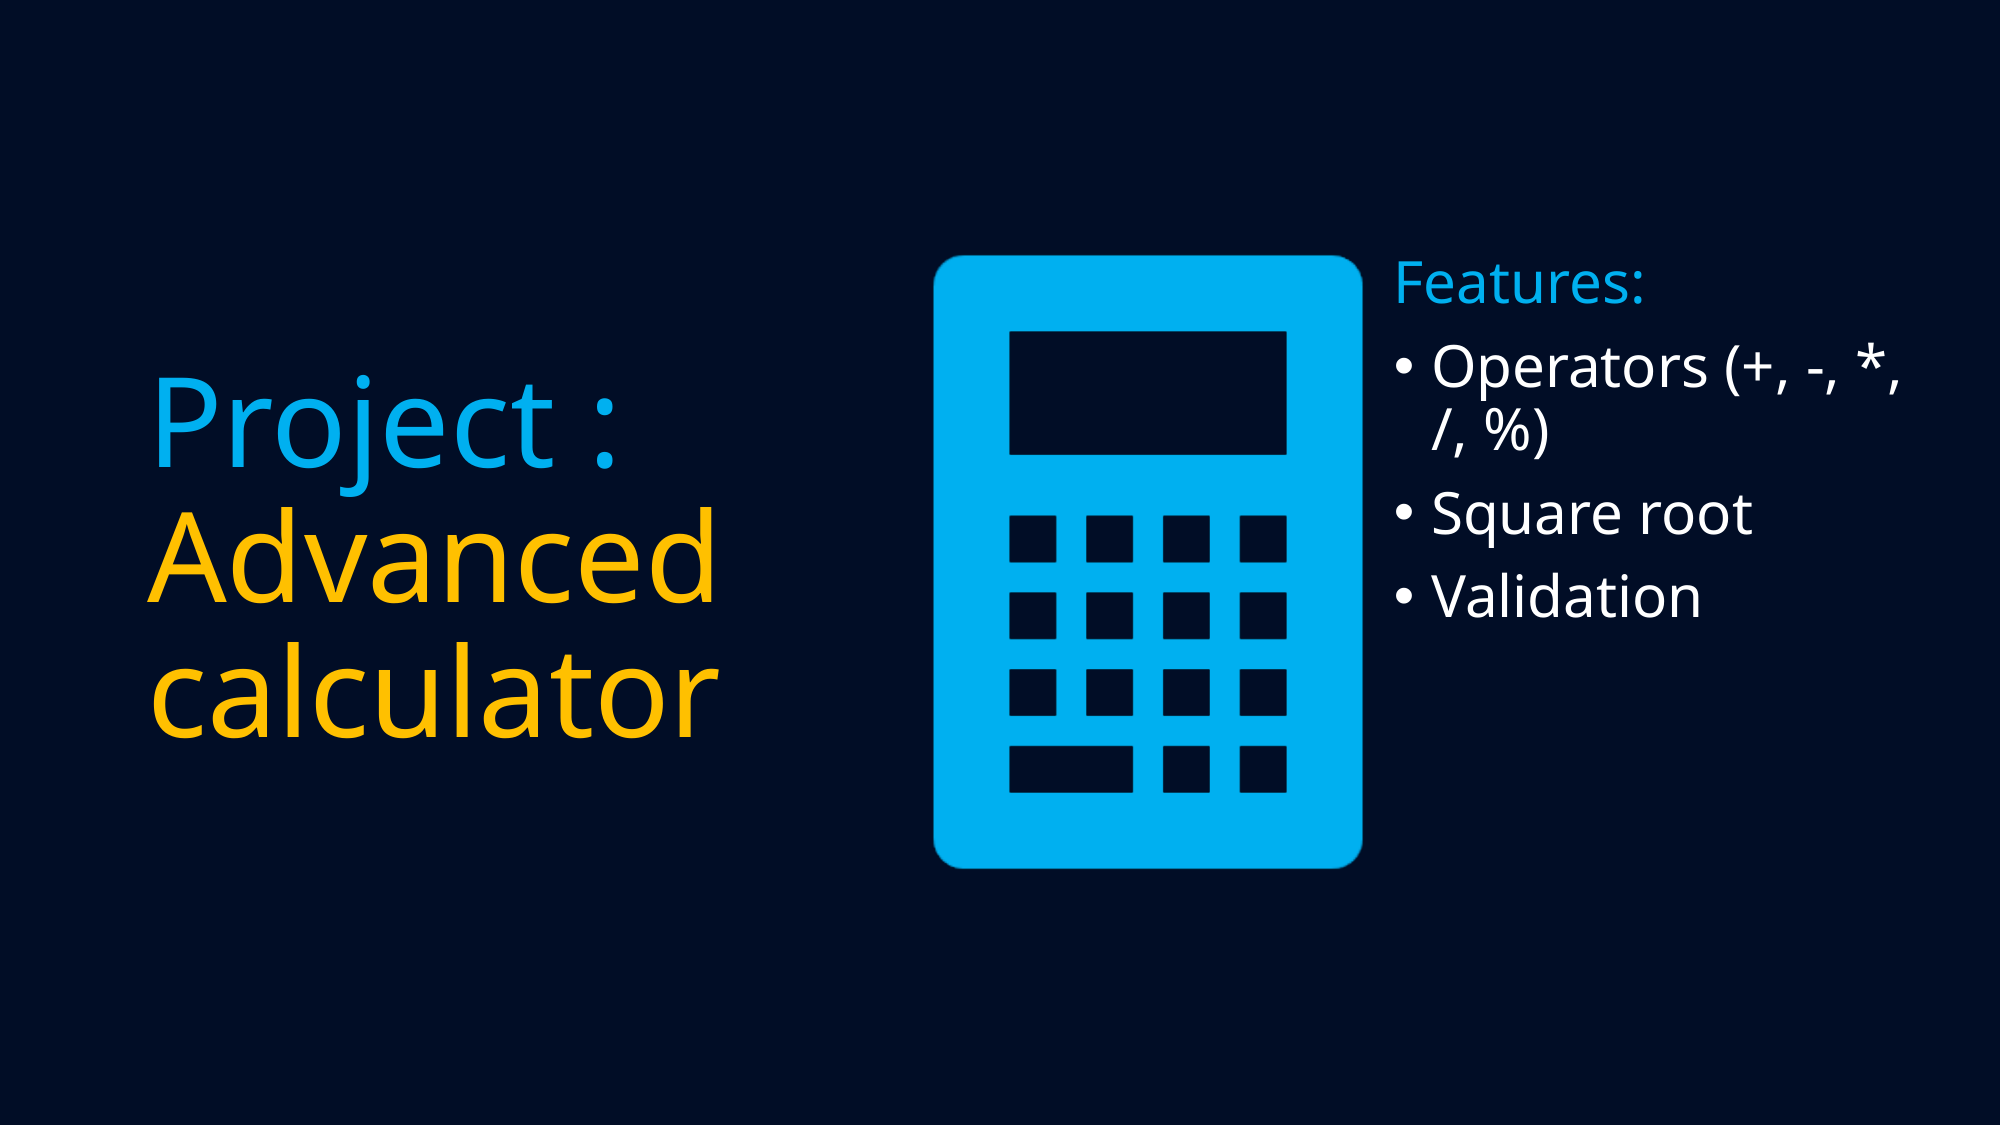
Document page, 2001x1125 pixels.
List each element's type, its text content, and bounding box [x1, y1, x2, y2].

picture [780, 194, 1517, 931]
title Project : Advanced calculator [132, 199, 780, 926]
list Features: Operators (+, -, *, /, %) Square root Validation [1378, 246, 1922, 983]
